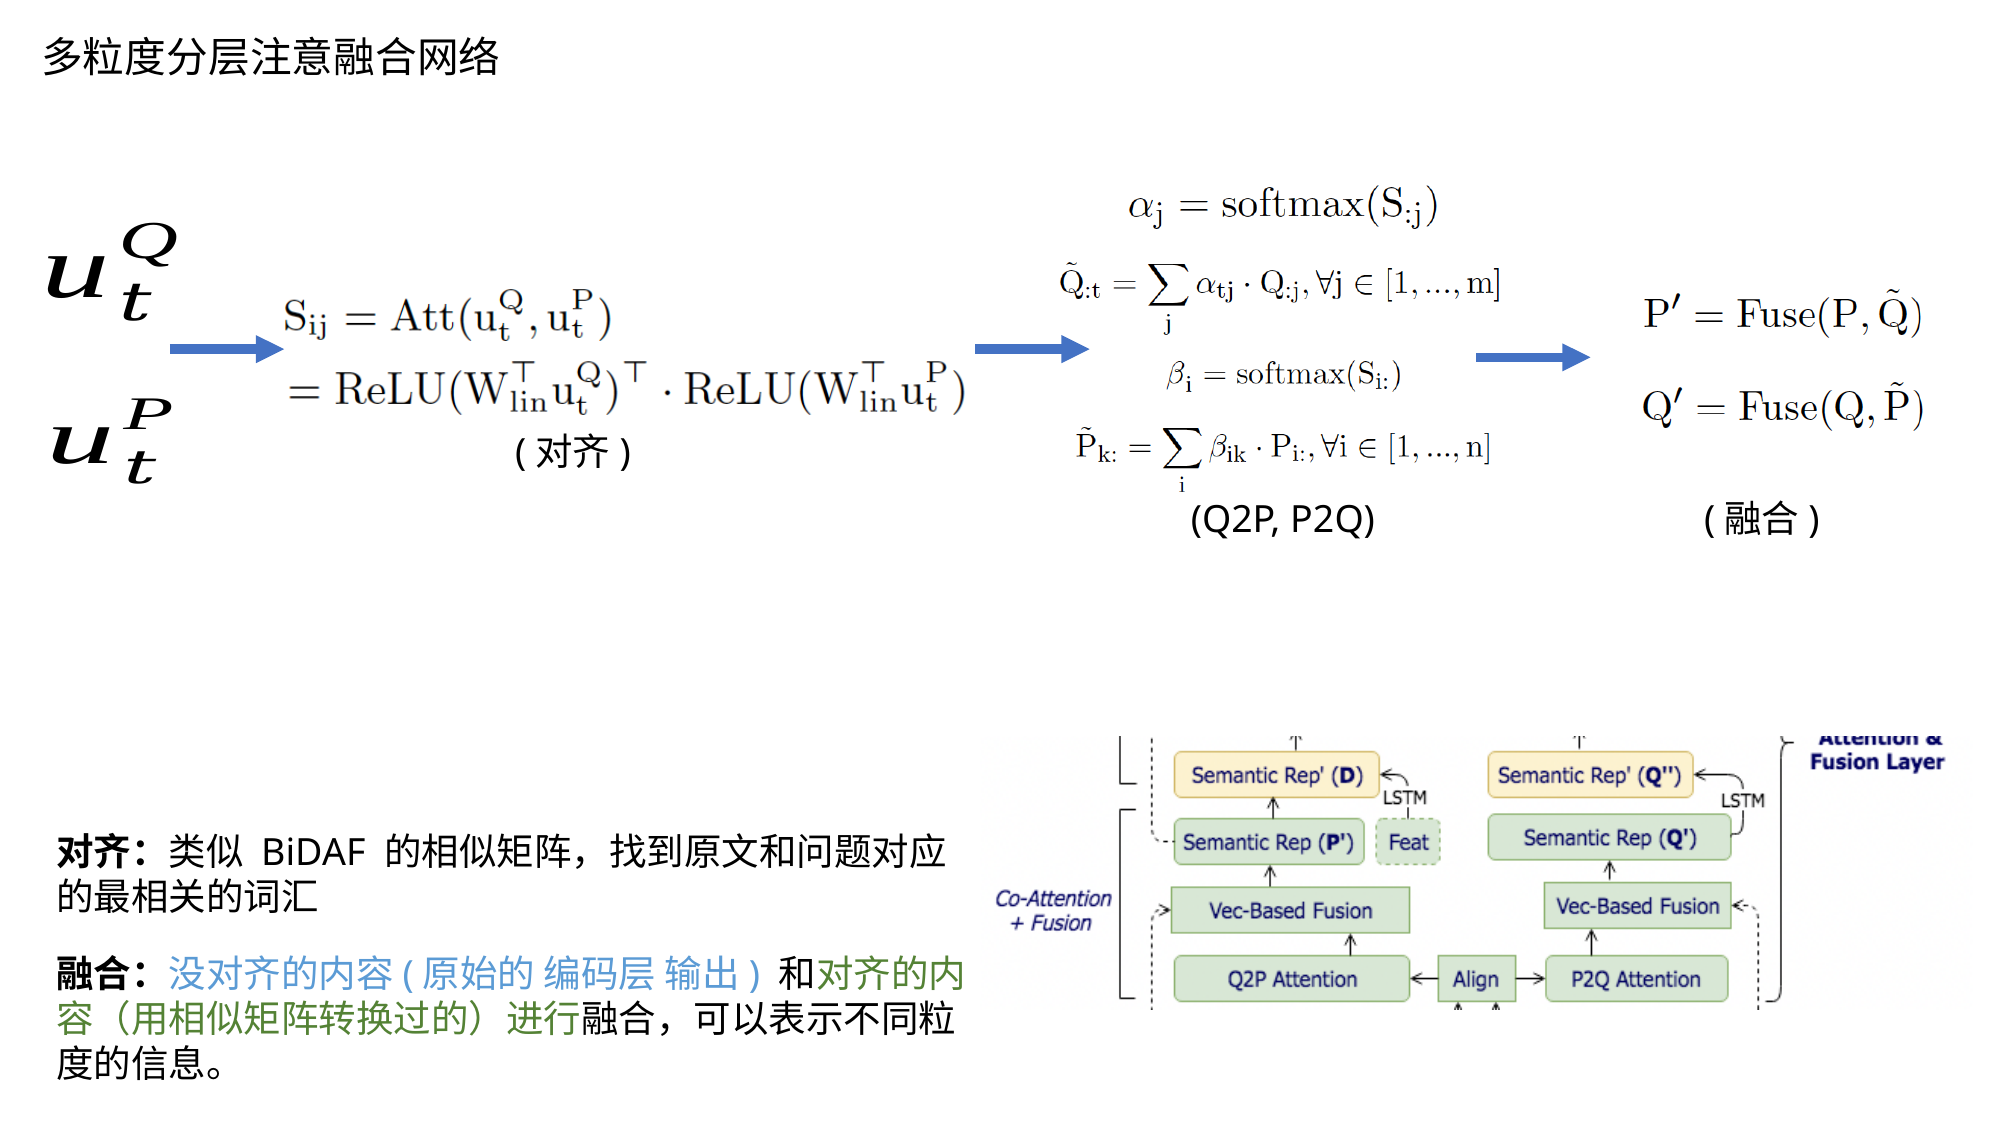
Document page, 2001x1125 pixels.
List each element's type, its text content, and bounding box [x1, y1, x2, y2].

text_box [1039, 177, 1527, 494]
text_box (对齐) [500, 420, 646, 481]
text_box 多粒度分层注意融合网络 [26, 23, 907, 89]
text_box (融合) [1689, 487, 1835, 548]
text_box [280, 285, 976, 416]
text_box 融合：没对齐的内容(原始的 编码层 输出) 和对齐的内容（用相似矩阵转换过的）进行融合，可以表示不同粒度的信息。 [41, 942, 984, 1092]
picture [980, 736, 1973, 1010]
picture [1600, 257, 1962, 458]
text_box 对齐：类似 BiDAF 的相似矩阵，找到原文和问题对应的最相关的词汇 [41, 820, 980, 926]
text_box (Q2P, P2Q) [1176, 494, 1390, 548]
